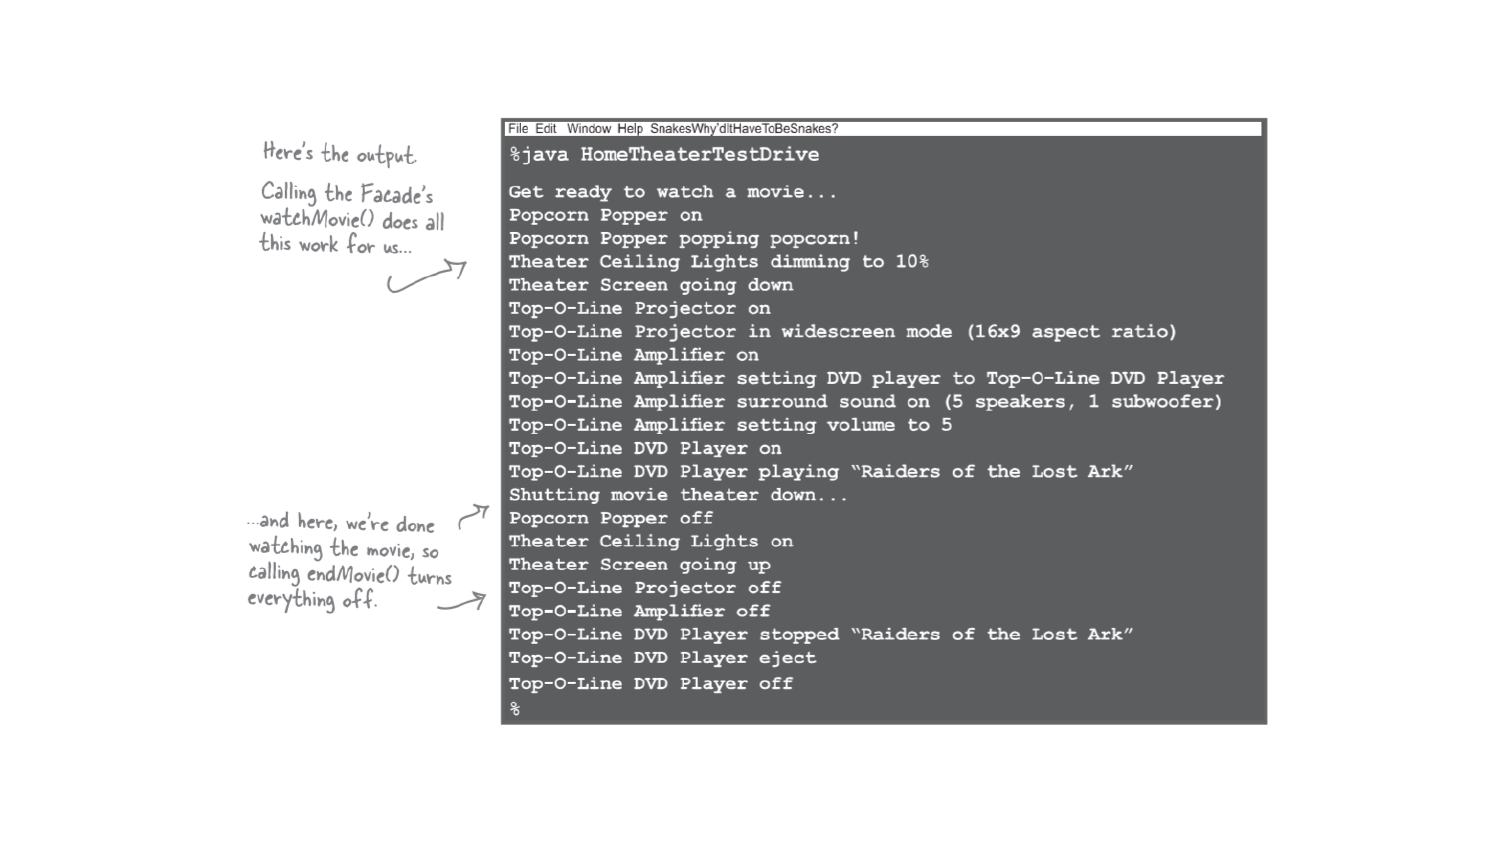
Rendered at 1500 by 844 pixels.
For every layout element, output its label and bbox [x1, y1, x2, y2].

picture [222, 98, 1278, 746]
